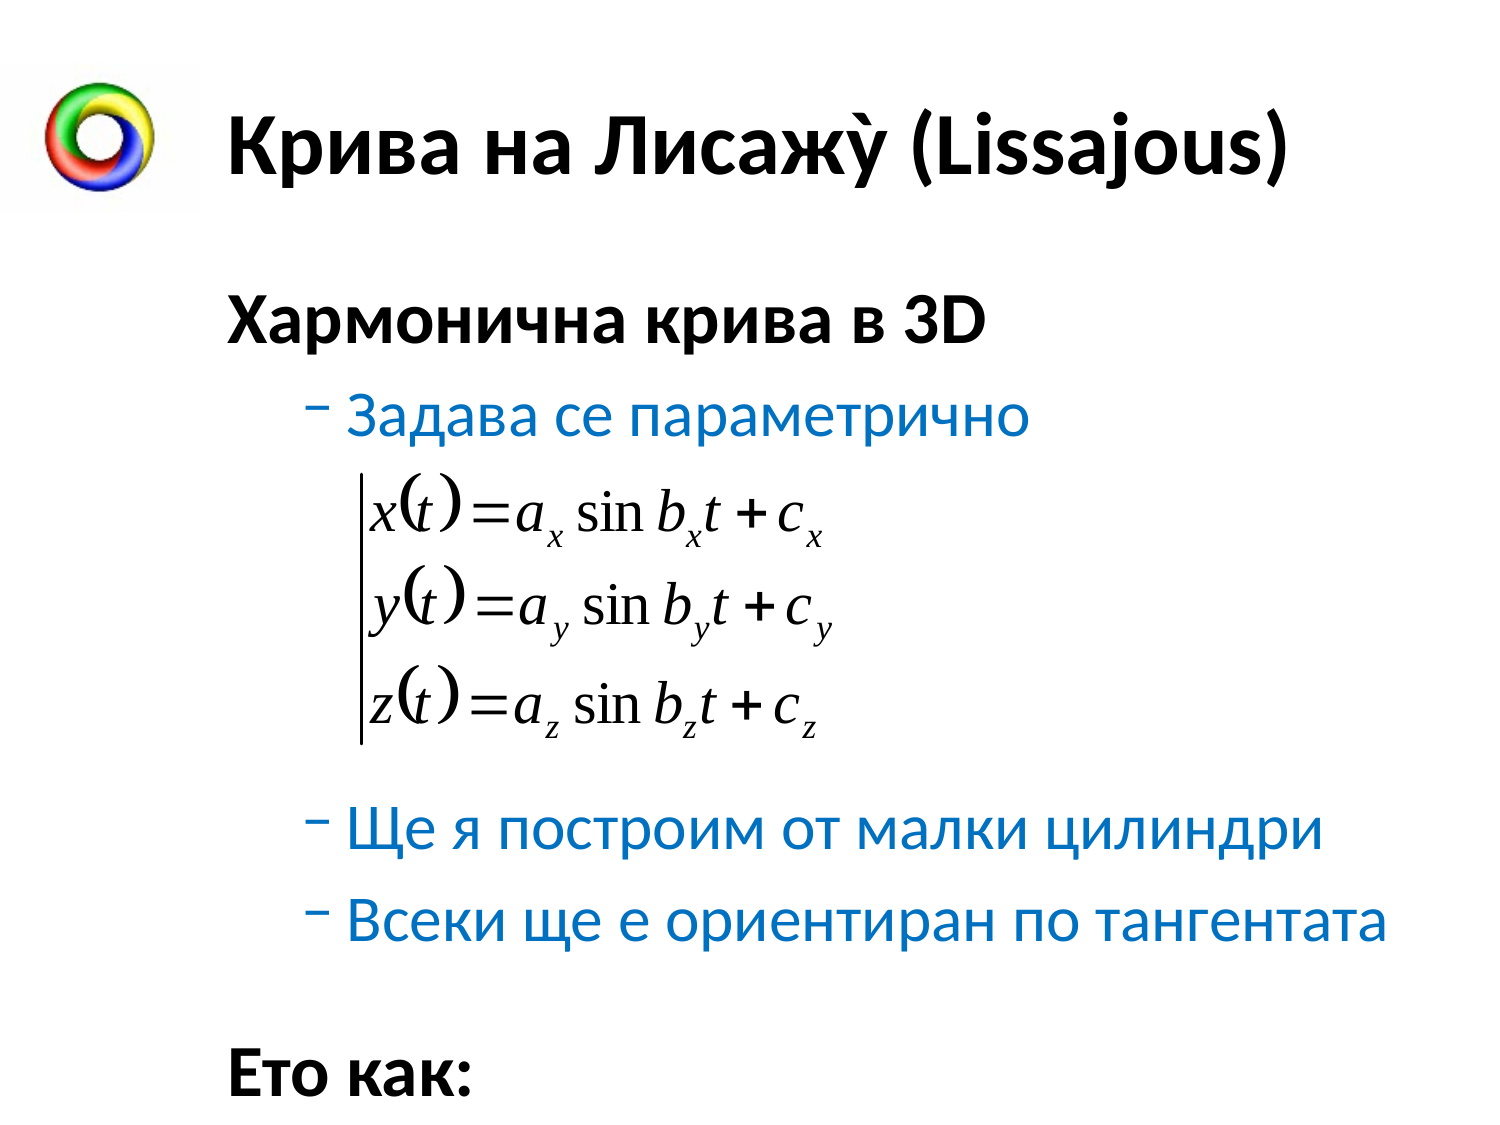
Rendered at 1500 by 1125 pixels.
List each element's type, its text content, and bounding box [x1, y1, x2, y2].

list Хармонична крива в 3D Задава се параметрично Ще я построим от малки цилиндри Всеки ще е ориентиран по тангентата Ето как: [212, 262, 1500, 1125]
title Крива на Лисажỳ (Lissajous) [212, 45, 1500, 233]
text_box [349, 462, 851, 756]
picture [0, 63, 200, 212]
